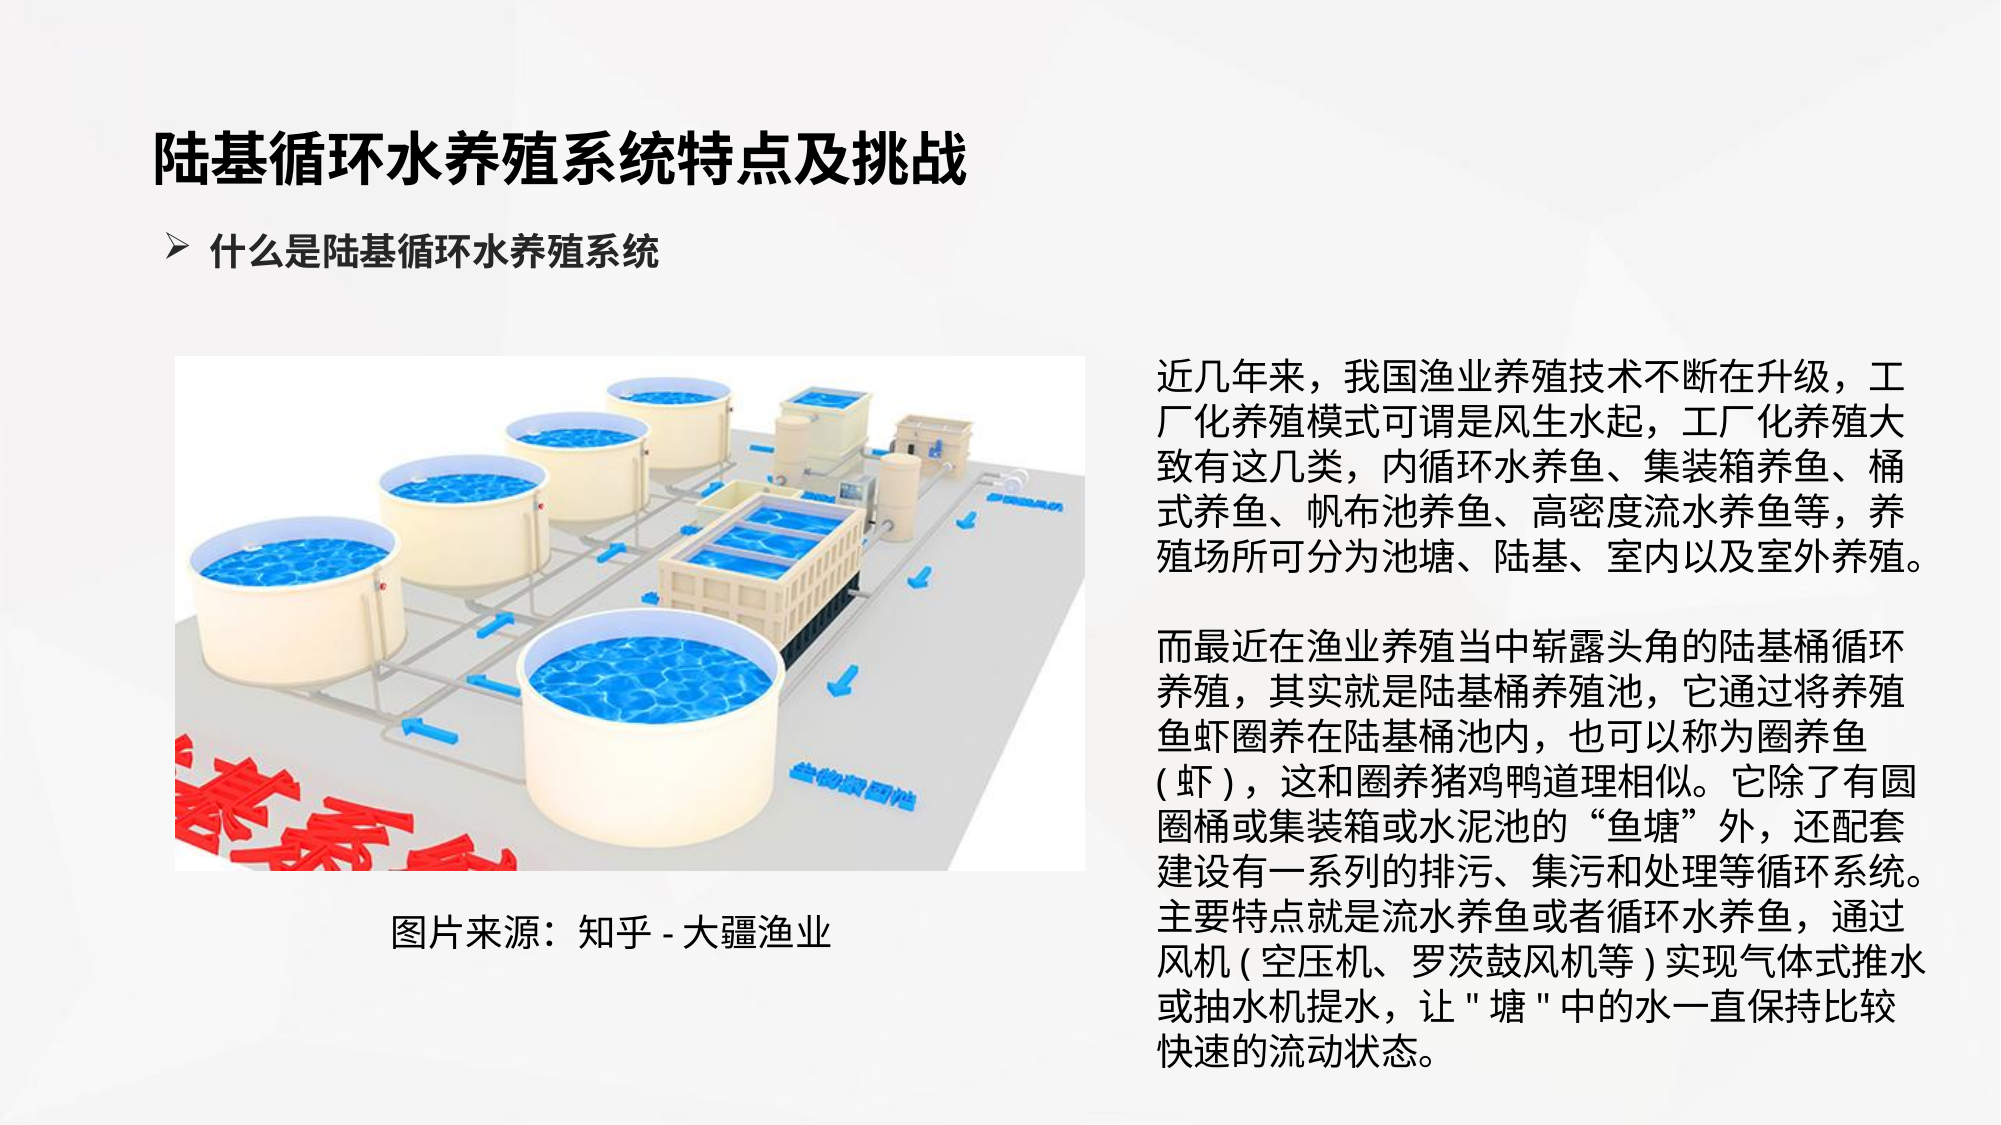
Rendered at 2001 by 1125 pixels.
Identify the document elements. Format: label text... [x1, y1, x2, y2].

text_box 近几年来，我国渔业养殖技术不断在升级，工厂化养殖模式可谓是风生水起，工厂化养殖大致有这几类，内循环水养鱼、集装箱养鱼、桶式养鱼、帆布池养鱼、高密度流水养鱼等，养殖场所可分为池塘、陆基、室内以及室外养殖。 而最近在渔业养殖当中崭露头角的陆基桶循环养殖，其实就是陆基桶养殖池，它通过将养殖鱼虾圈养在陆基桶池内，也可以称为圈养鱼(虾)，这和圈养猪鸡鸭道理相似。它除了有圆圈桶或集装箱或水泥池的“鱼塘”外，还配套建设有一系列的排污、集污和处理等循环系统。主要特点就是流水养鱼或者循环水养鱼，通过风机(空压机、罗茨鼓风机等)实现气体式推水或抽水机提水，让"塘"中的水一直保持比较快速的流动状态。 [1141, 345, 1946, 1081]
text_box 图片来源：知乎-大疆渔业 [375, 901, 1180, 962]
text_box 什么是陆基循环水养殖系统 [148, 221, 985, 281]
picture [0, 0, 2000, 1125]
list 陆基循环水养殖系统特点及挑战 [137, 114, 1244, 196]
